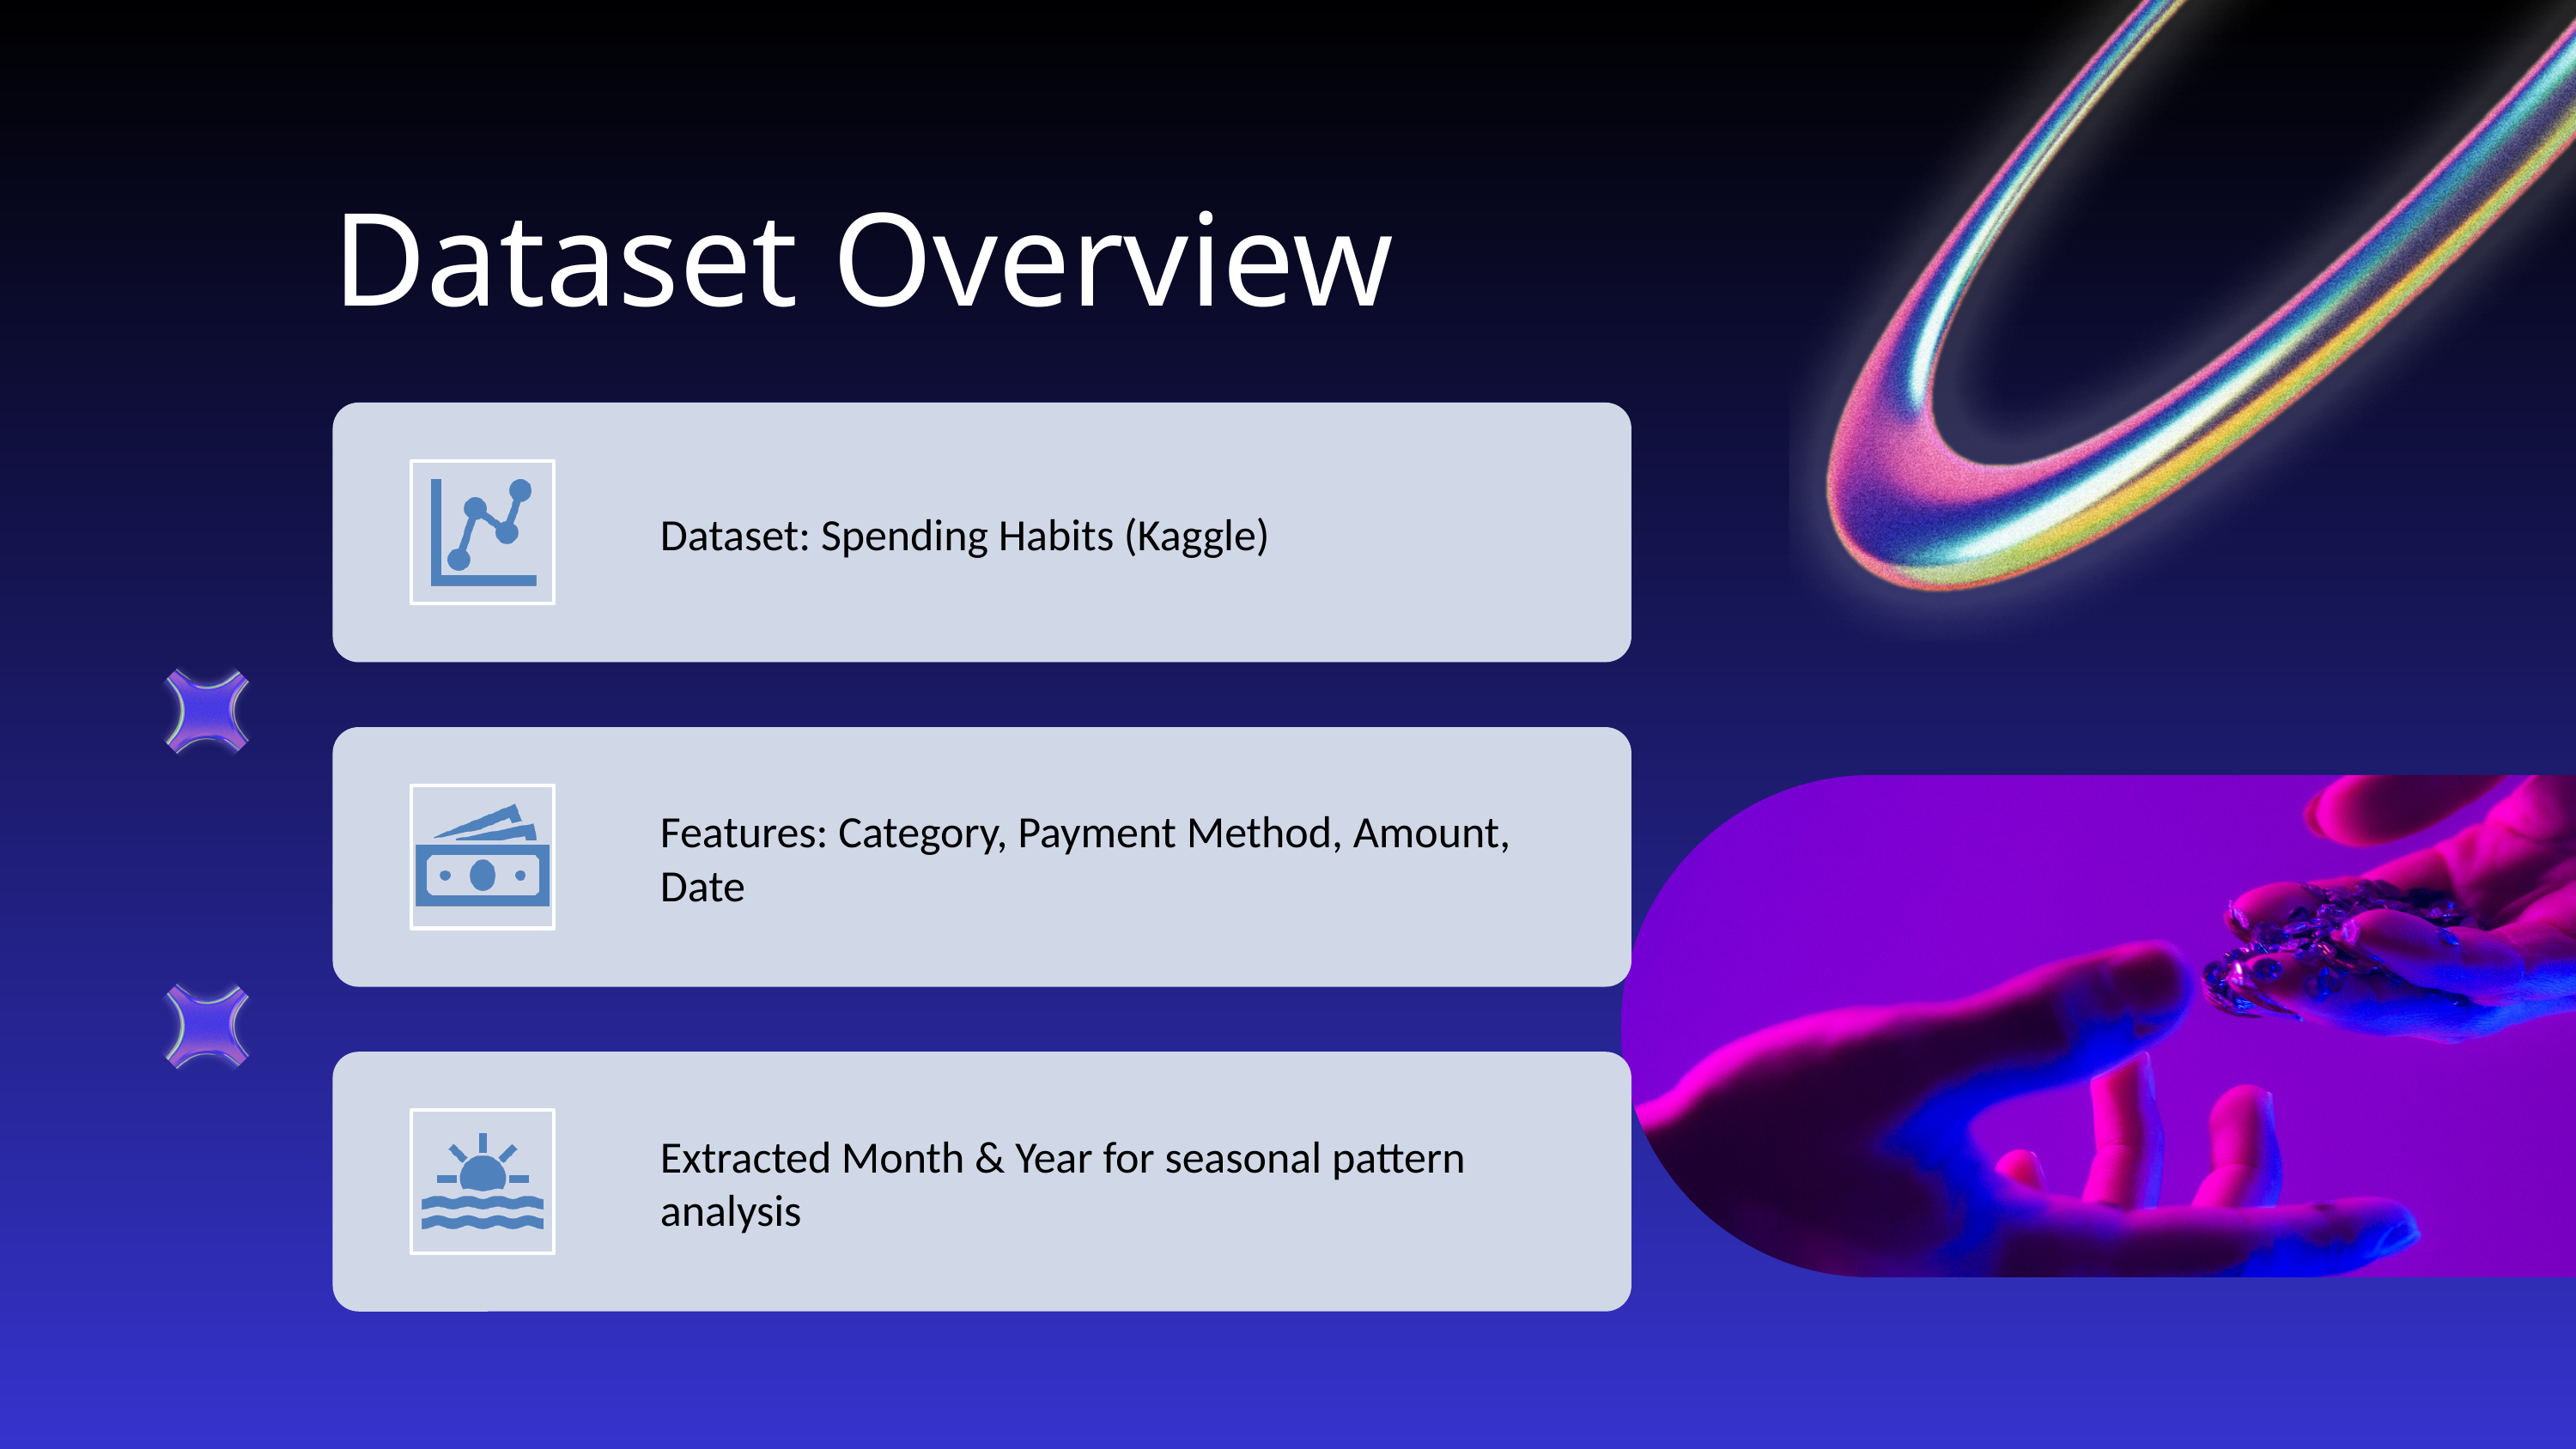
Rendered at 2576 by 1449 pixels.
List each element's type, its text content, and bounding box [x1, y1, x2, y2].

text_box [332, 402, 1632, 1313]
text_box Dataset Overview [332, 171, 1696, 332]
text_box [1789, 0, 2576, 642]
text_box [1636, 774, 2576, 1278]
text_box [134, 954, 279, 1099]
text_box [134, 639, 279, 784]
